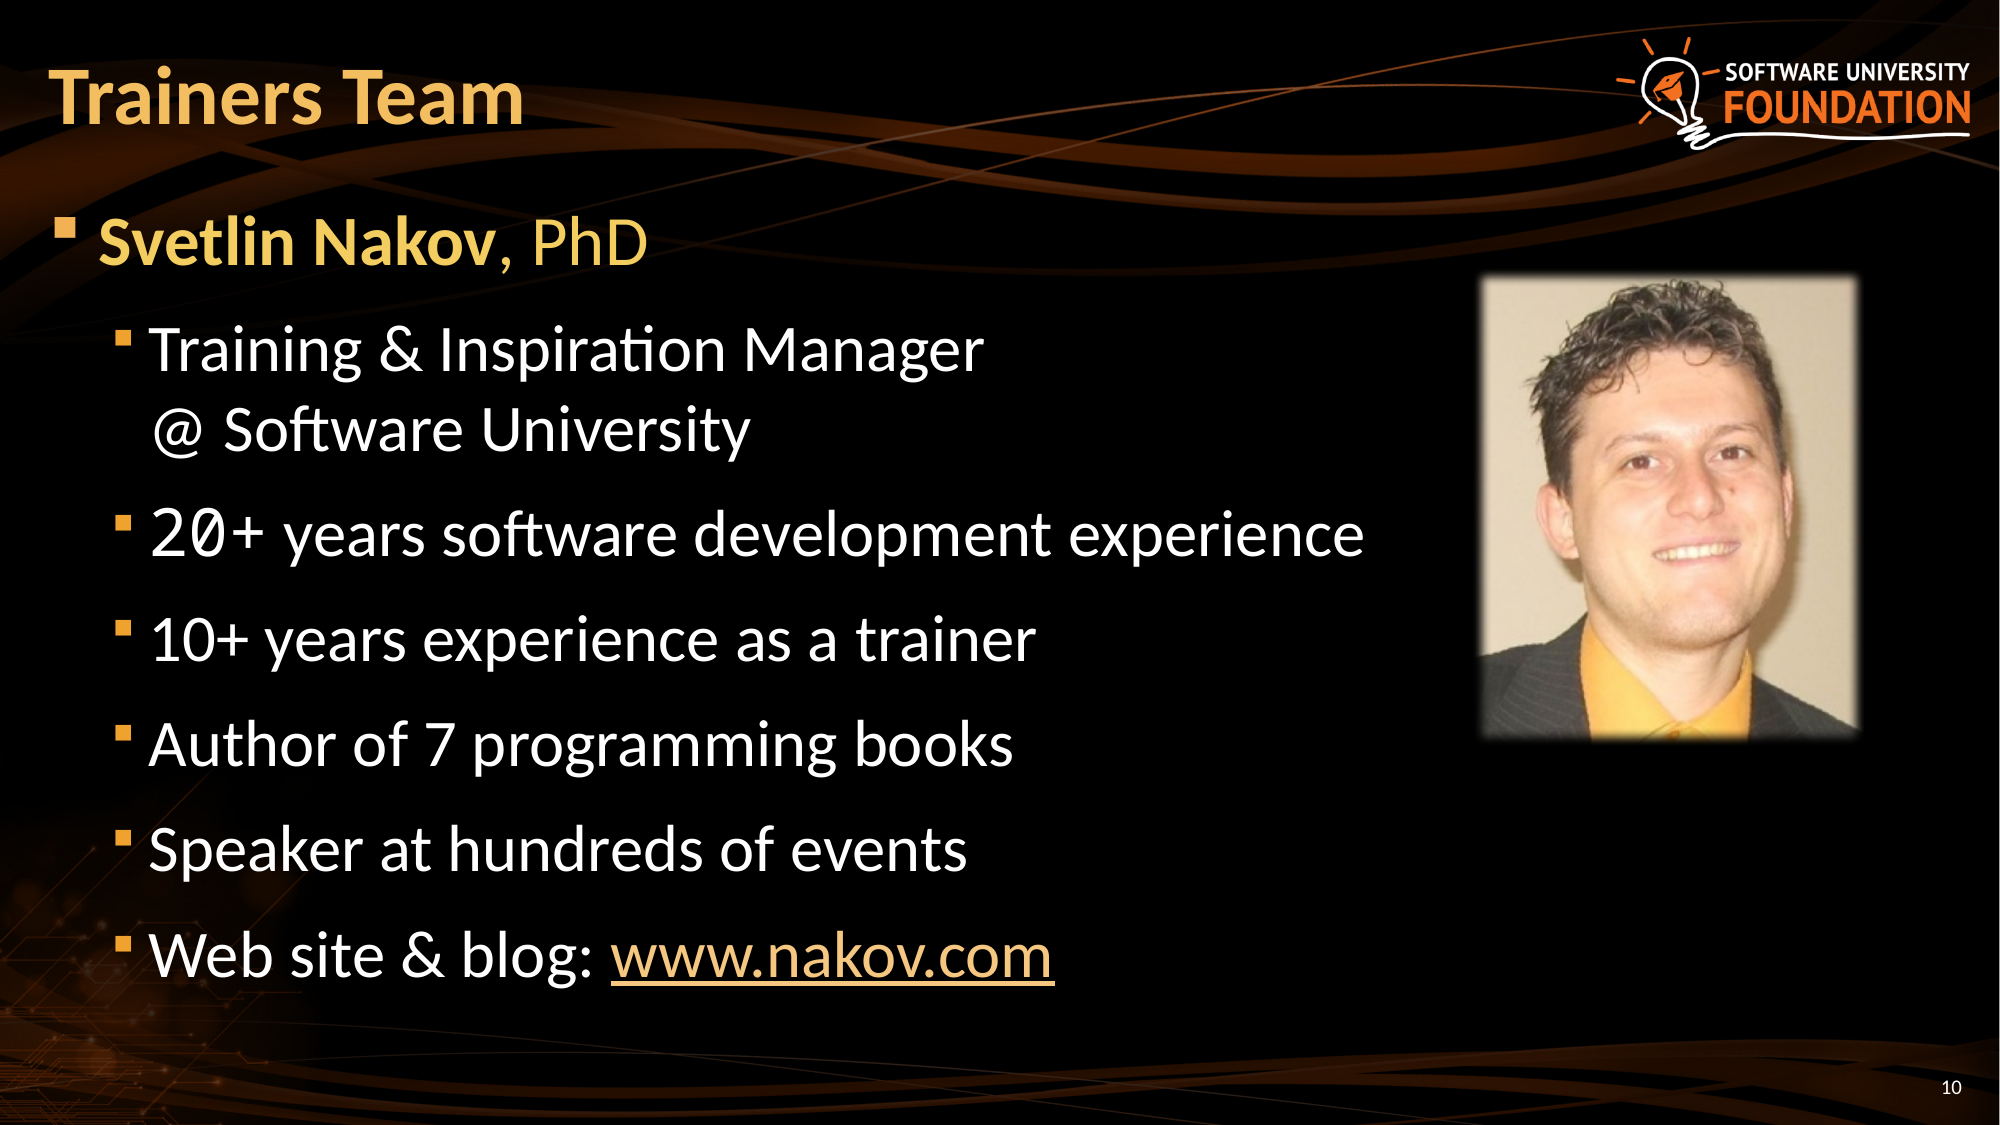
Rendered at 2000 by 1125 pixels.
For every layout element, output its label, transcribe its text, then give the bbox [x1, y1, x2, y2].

list Svetlin Nakov, PhD Training & Inspiration Manager @ Software University 20+ years software development experience 10+ years experience as a trainer Author of 7 programming books Speaker at hundreds of events Web site & blog: www.nakov.com [31, 188, 1968, 1103]
title Trainers Team [30, 6, 1602, 189]
picture [0, 0, 2000, 1125]
